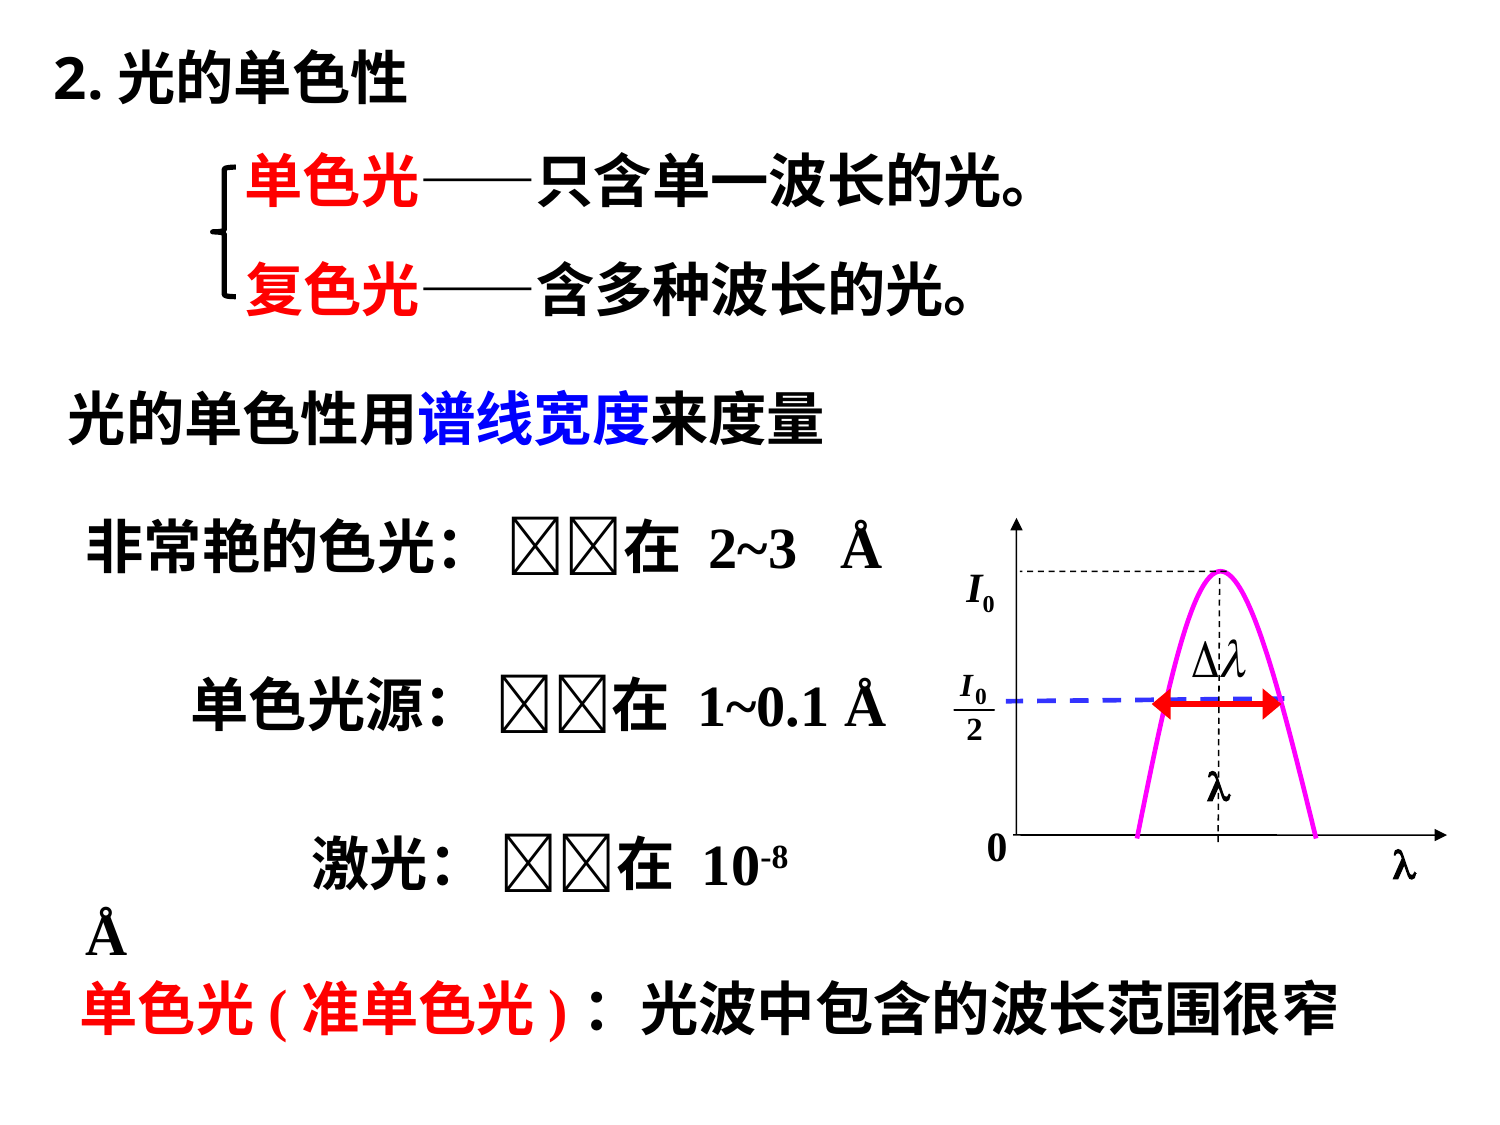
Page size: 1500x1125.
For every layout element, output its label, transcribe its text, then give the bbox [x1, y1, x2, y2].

text_box 2.光的单色性 [39, 33, 637, 119]
text_box 光的单色性用谱线宽度来度量 [53, 374, 841, 460]
text_box 单色光(准单色光)：光波中包含的波长范围很窄 [64, 964, 1390, 1050]
text_box 单色光源： 在 1~0.1 Å [55, 660, 939, 816]
text_box 激光： 在 10-8 Å [71, 819, 859, 975]
text_box 复色光——含多种波长的光。 [230, 245, 1081, 330]
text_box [944, 517, 1448, 895]
text_box [211, 166, 236, 298]
text_box 单色光——只含单一波长的光。 [229, 136, 1118, 222]
text_box 非常艳的色光： 在 2~3 Å [71, 502, 943, 658]
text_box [1183, 627, 1258, 691]
